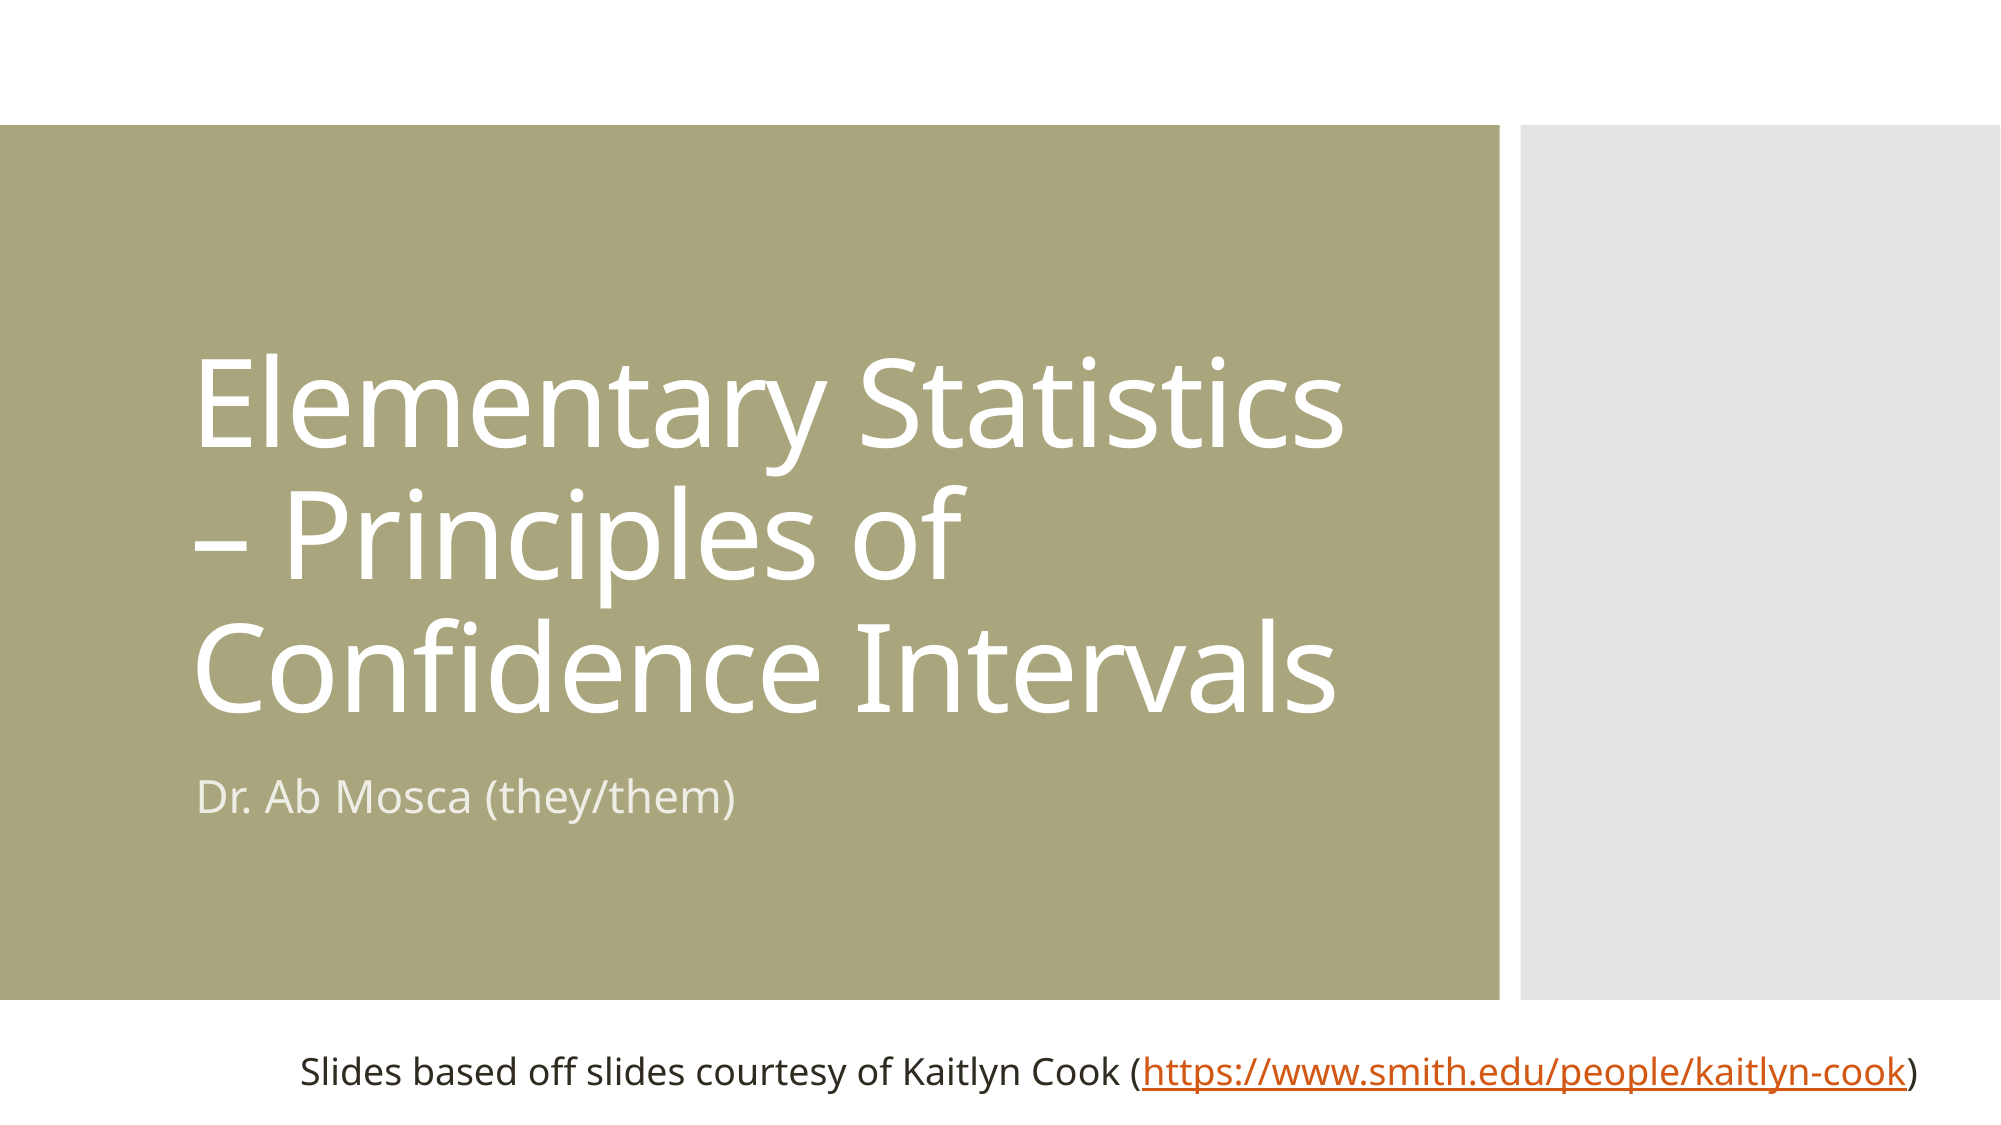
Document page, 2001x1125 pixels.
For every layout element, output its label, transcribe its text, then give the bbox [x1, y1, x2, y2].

title Elementary Statistics – Principles of Confidence Intervals [175, 213, 1376, 747]
text_box Slides based off slides courtesy of Kaitlyn Cook (https://www.smith.edu/people/kaitlyn-cook) [285, 1040, 1943, 1107]
subtitle Dr. Ab Mosca (they/them) [180, 766, 1381, 917]
